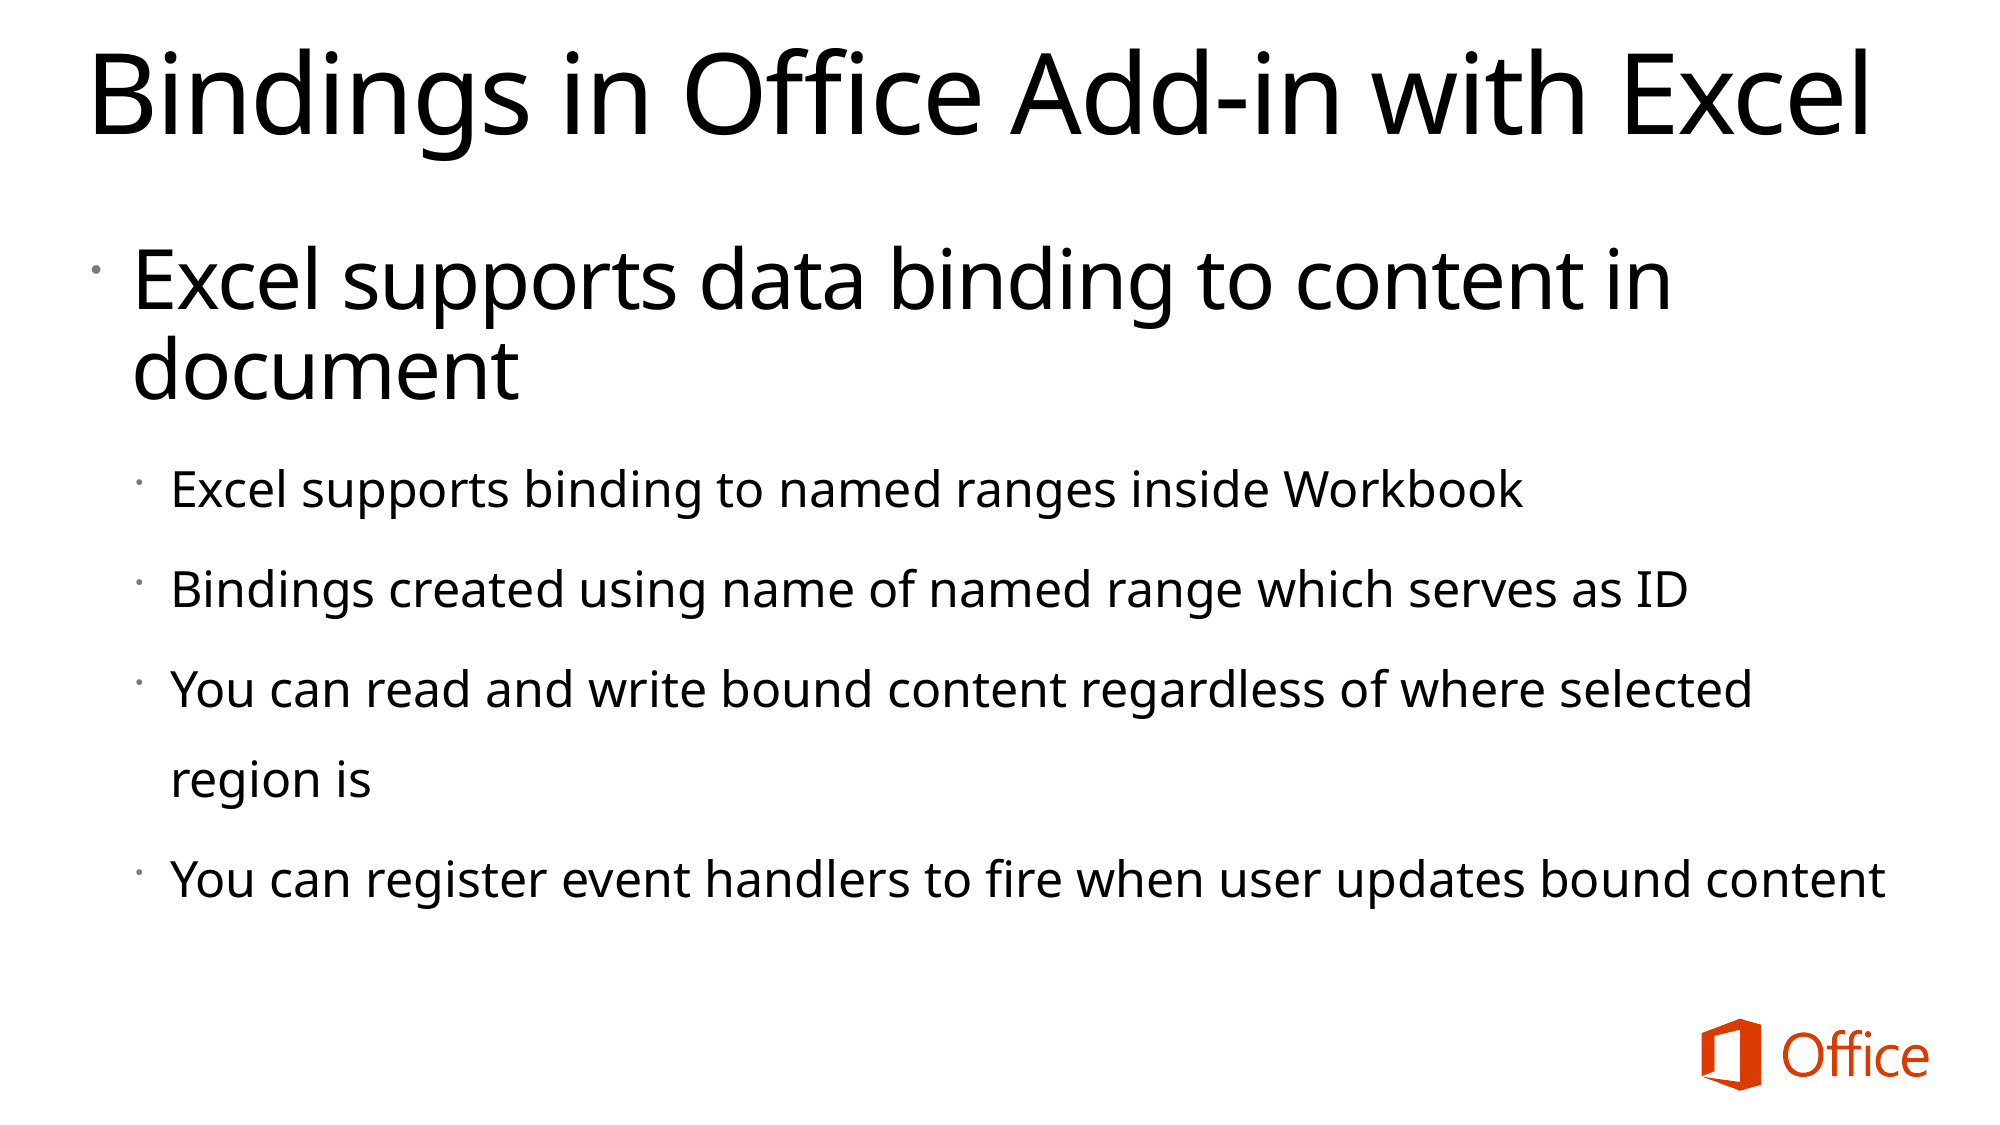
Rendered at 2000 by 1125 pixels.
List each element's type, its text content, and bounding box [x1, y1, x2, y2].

title Bindings in Office Add-in with Excel [85, 37, 1914, 161]
picture [1670, 987, 1960, 1122]
list Excel supports data binding to content in document Excel supports binding to named ranges inside Workbook Bindings created using name of named range which serves as ID You can read and write bound content regardless of where selected region is You can register event handlers to fire when user updates bound content [85, 237, 1914, 573]
